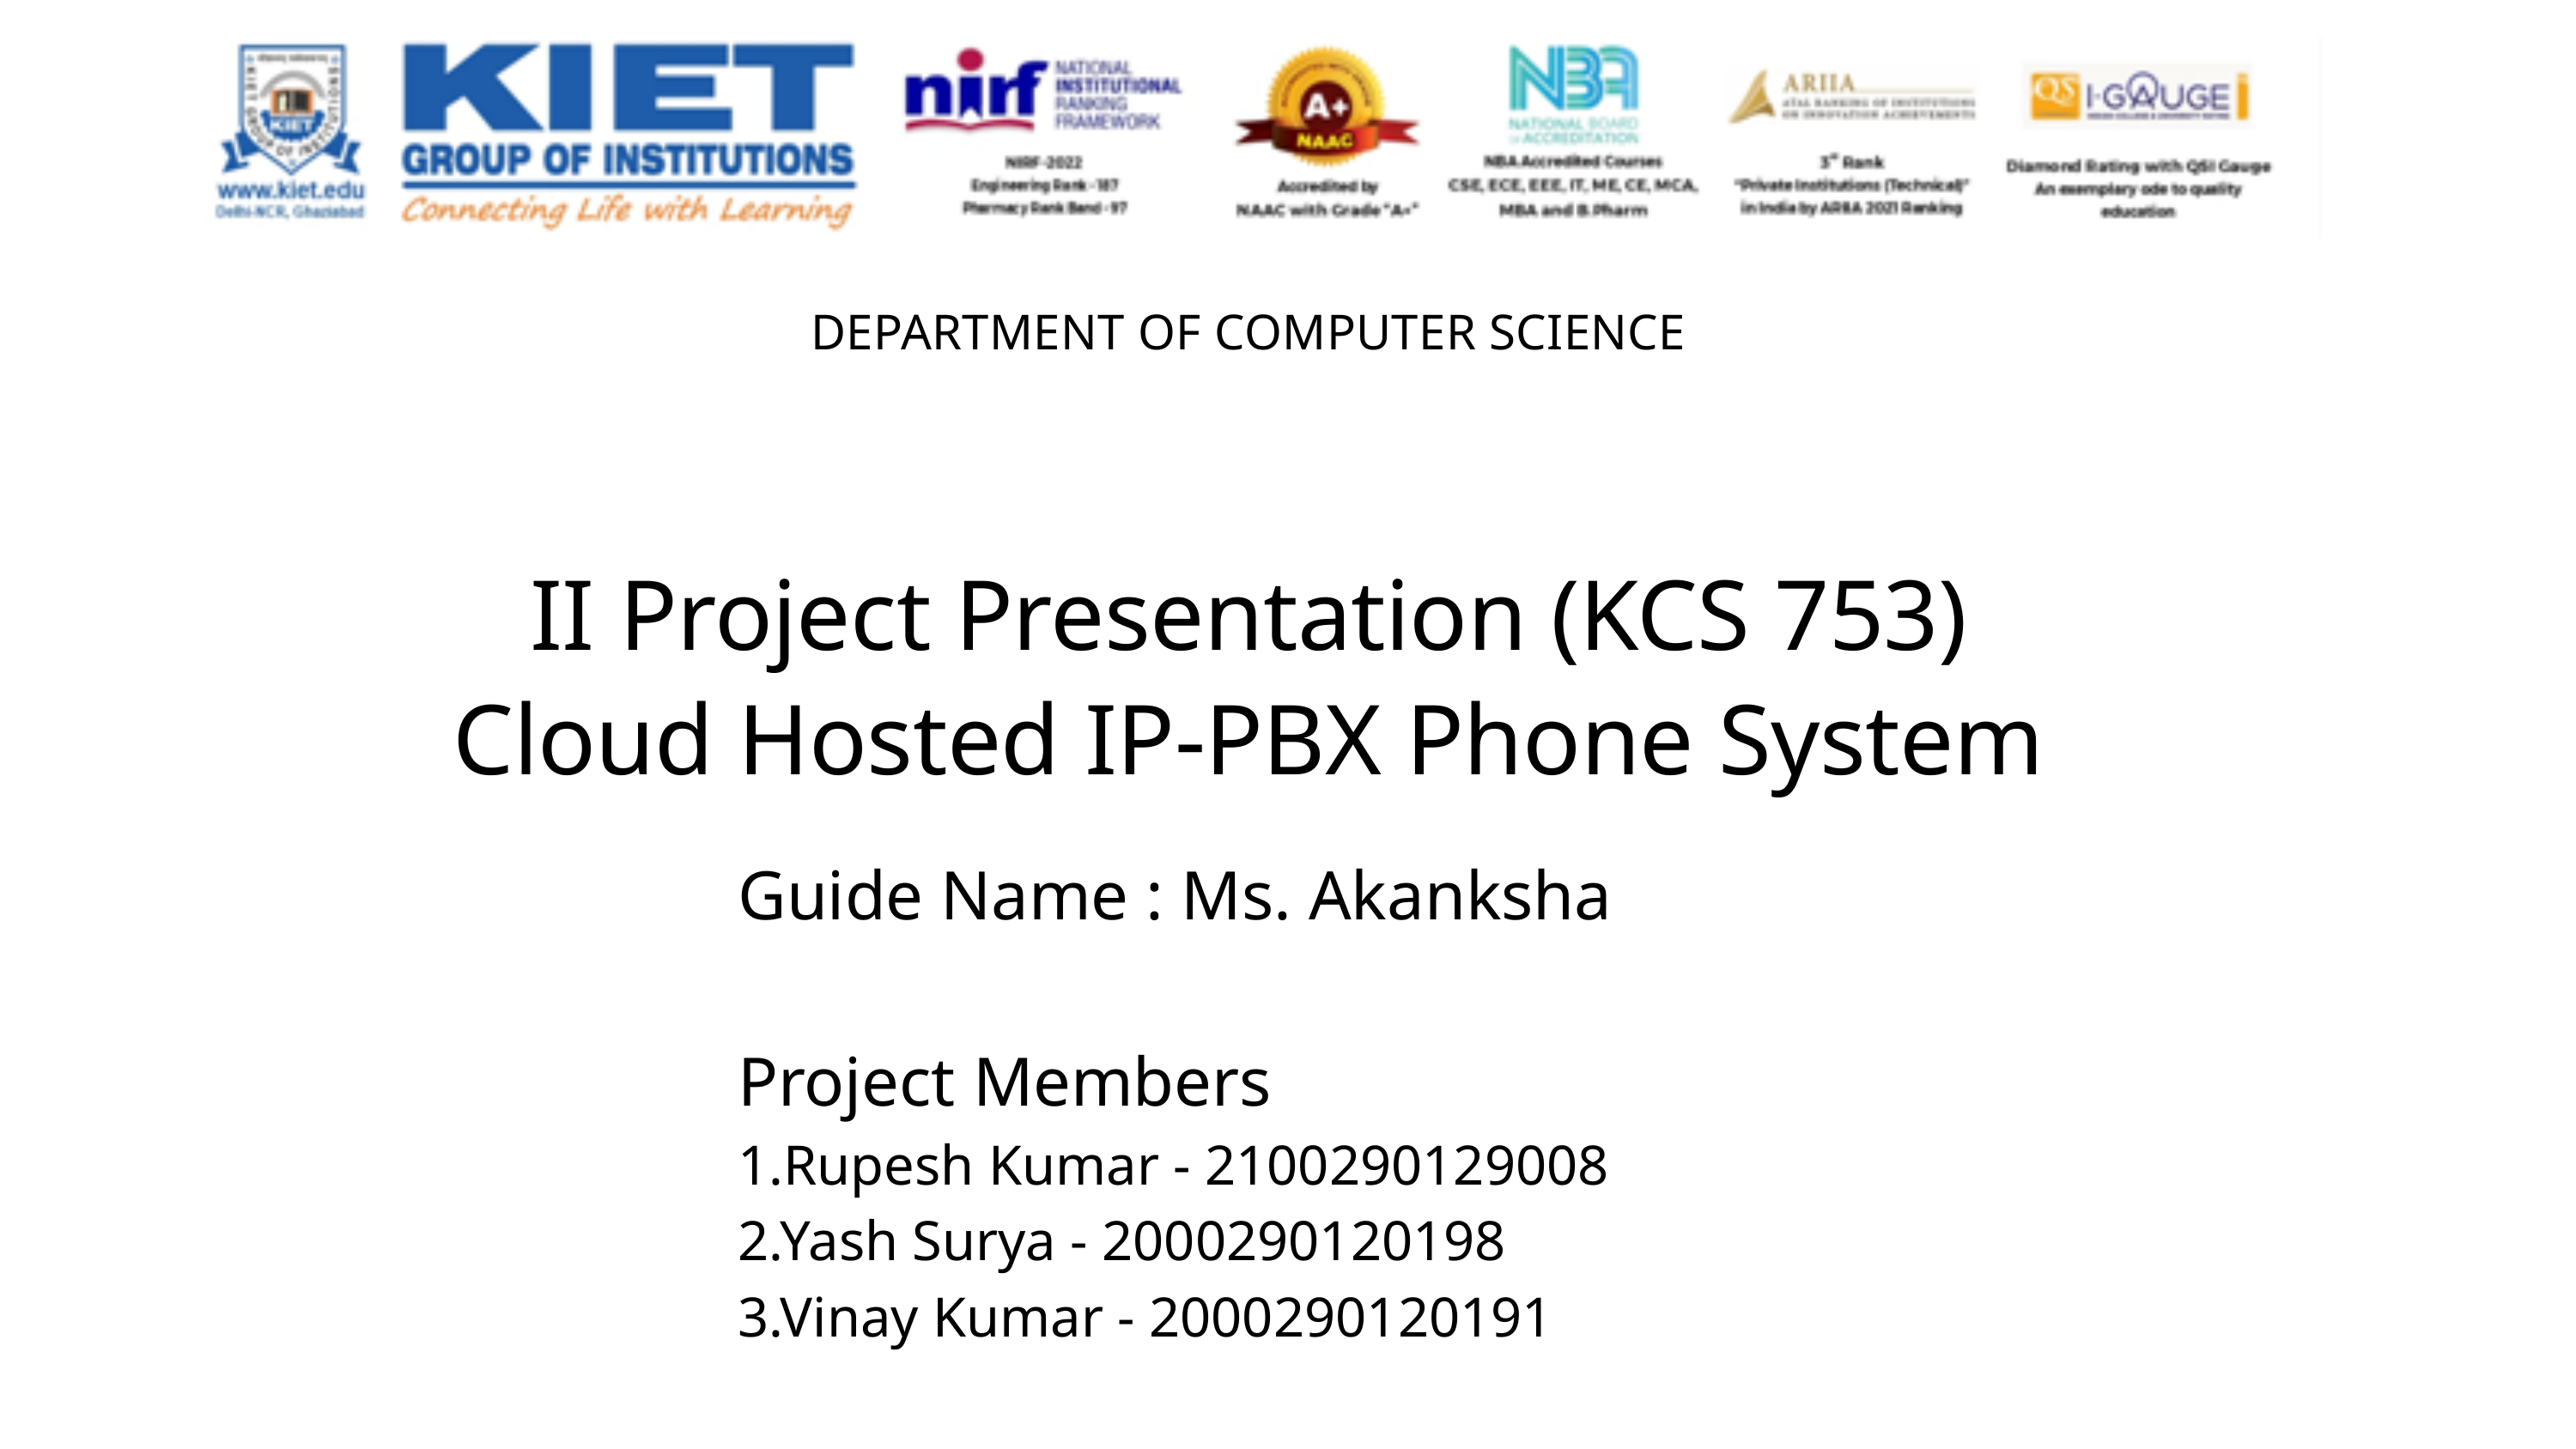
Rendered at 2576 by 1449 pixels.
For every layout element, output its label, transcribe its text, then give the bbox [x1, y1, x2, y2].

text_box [171, 35, 2327, 239]
text_box Guide Name : Ms. Akanksha Project Members 1.Rupesh Kumar - 2100290129008 2.Yash Surya - 2000290120198 3.Vinay Kumar - 2000290120191 [738, 839, 1838, 1348]
text_box DEPARTMENT OF COMPUTER SCIENCE II Project Presentation (KCS 753) Cloud Hosted IP-PBX Phone System [295, 297, 2202, 794]
